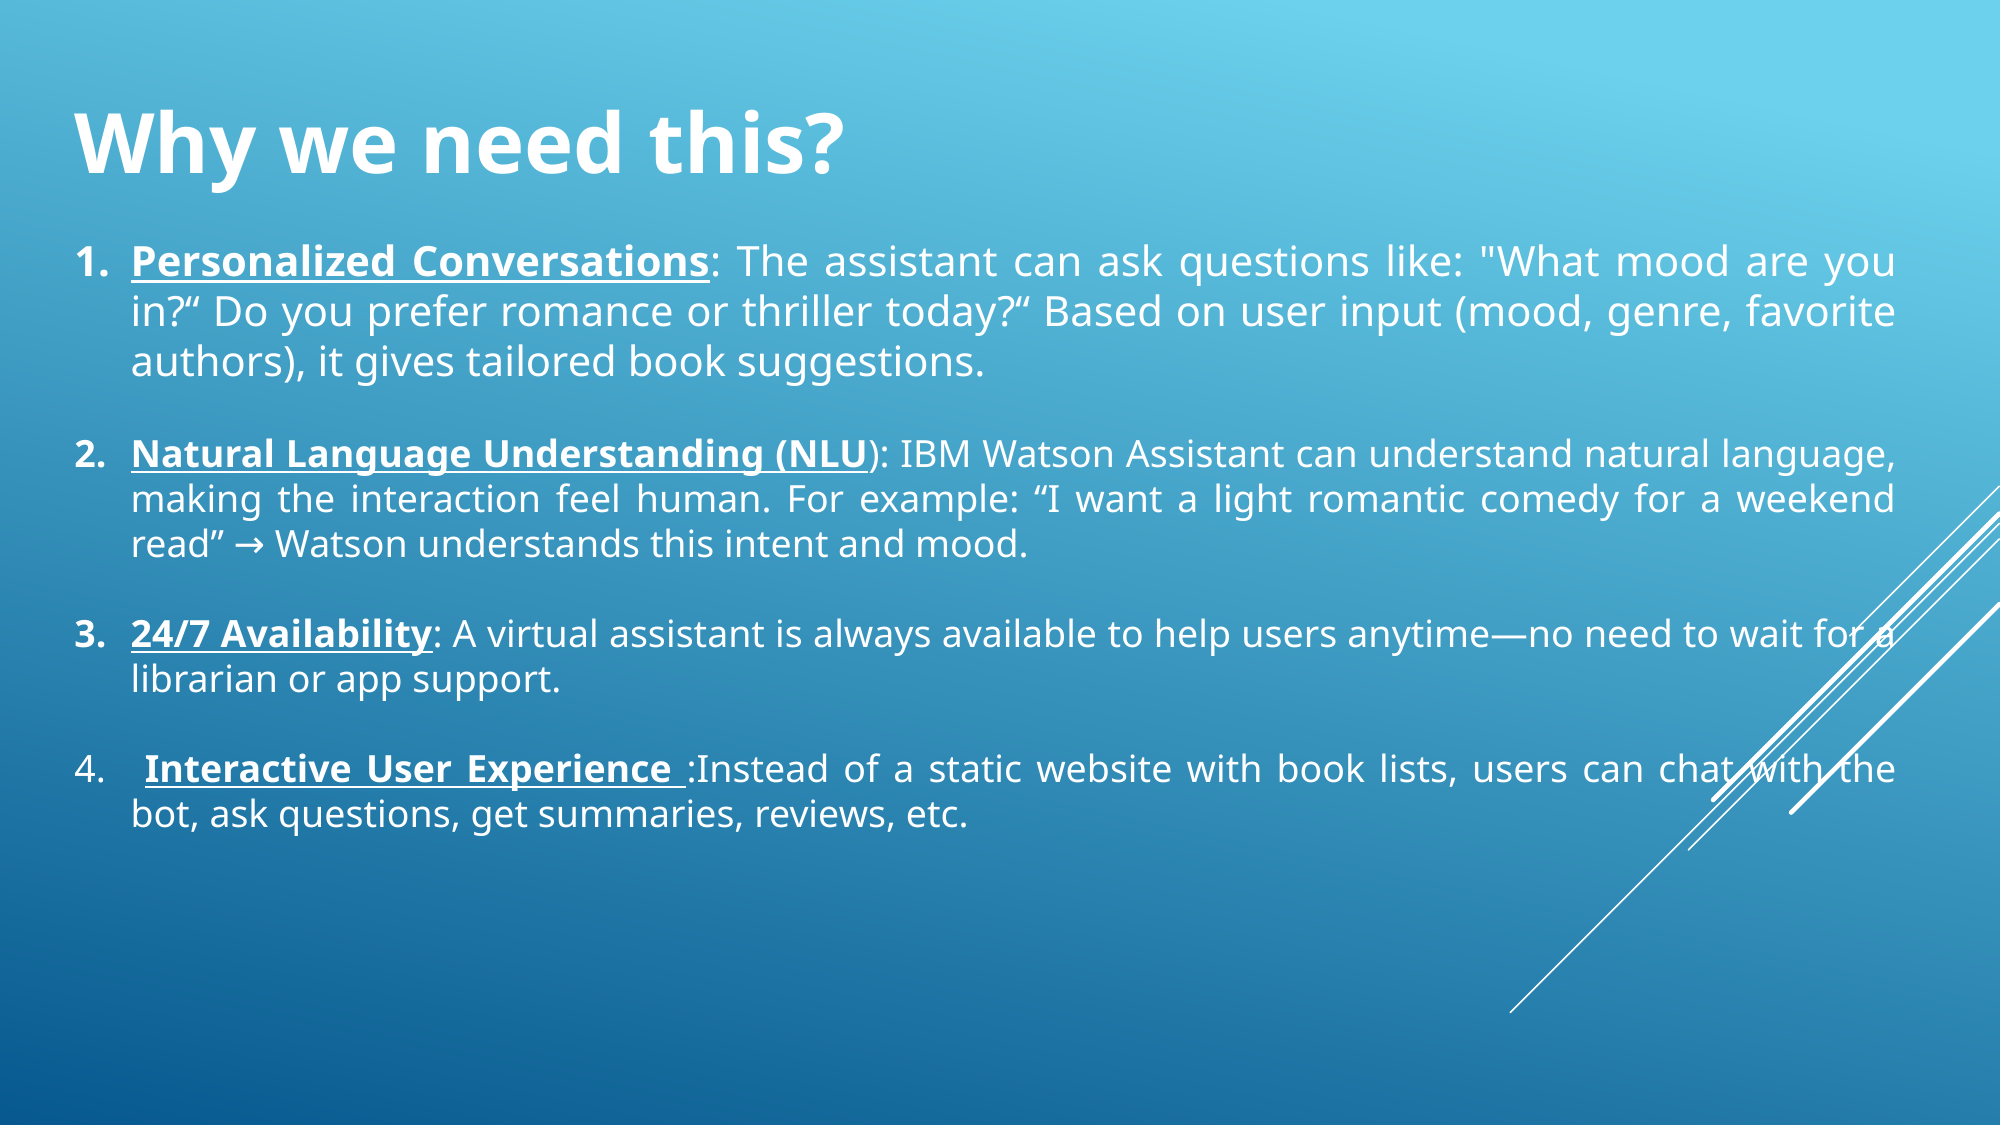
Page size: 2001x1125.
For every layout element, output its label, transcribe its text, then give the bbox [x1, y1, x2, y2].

text_box Why we need this? Personalized Conversations: The assistant can ask questions like: "What mood are you in?“ Do you prefer romance or thriller today?“ Based on user input (mood, genre, favorite authors), it gives tailored book suggestions. Natural Language Understanding (NLU): IBM Watson Assistant can understand natural language, making the interaction feel human. For example: “I want a light romantic comedy for a weekend read” → Watson understands this intent and mood. 24/7 Availability: A virtual assistant is always available to help users anytime—no need to wait for a librarian or app support. Interactive User Experience :Instead of a static website with book lists, users can chat with the bot, ask questions, get summaries, reviews, etc. [59, 82, 1913, 1125]
